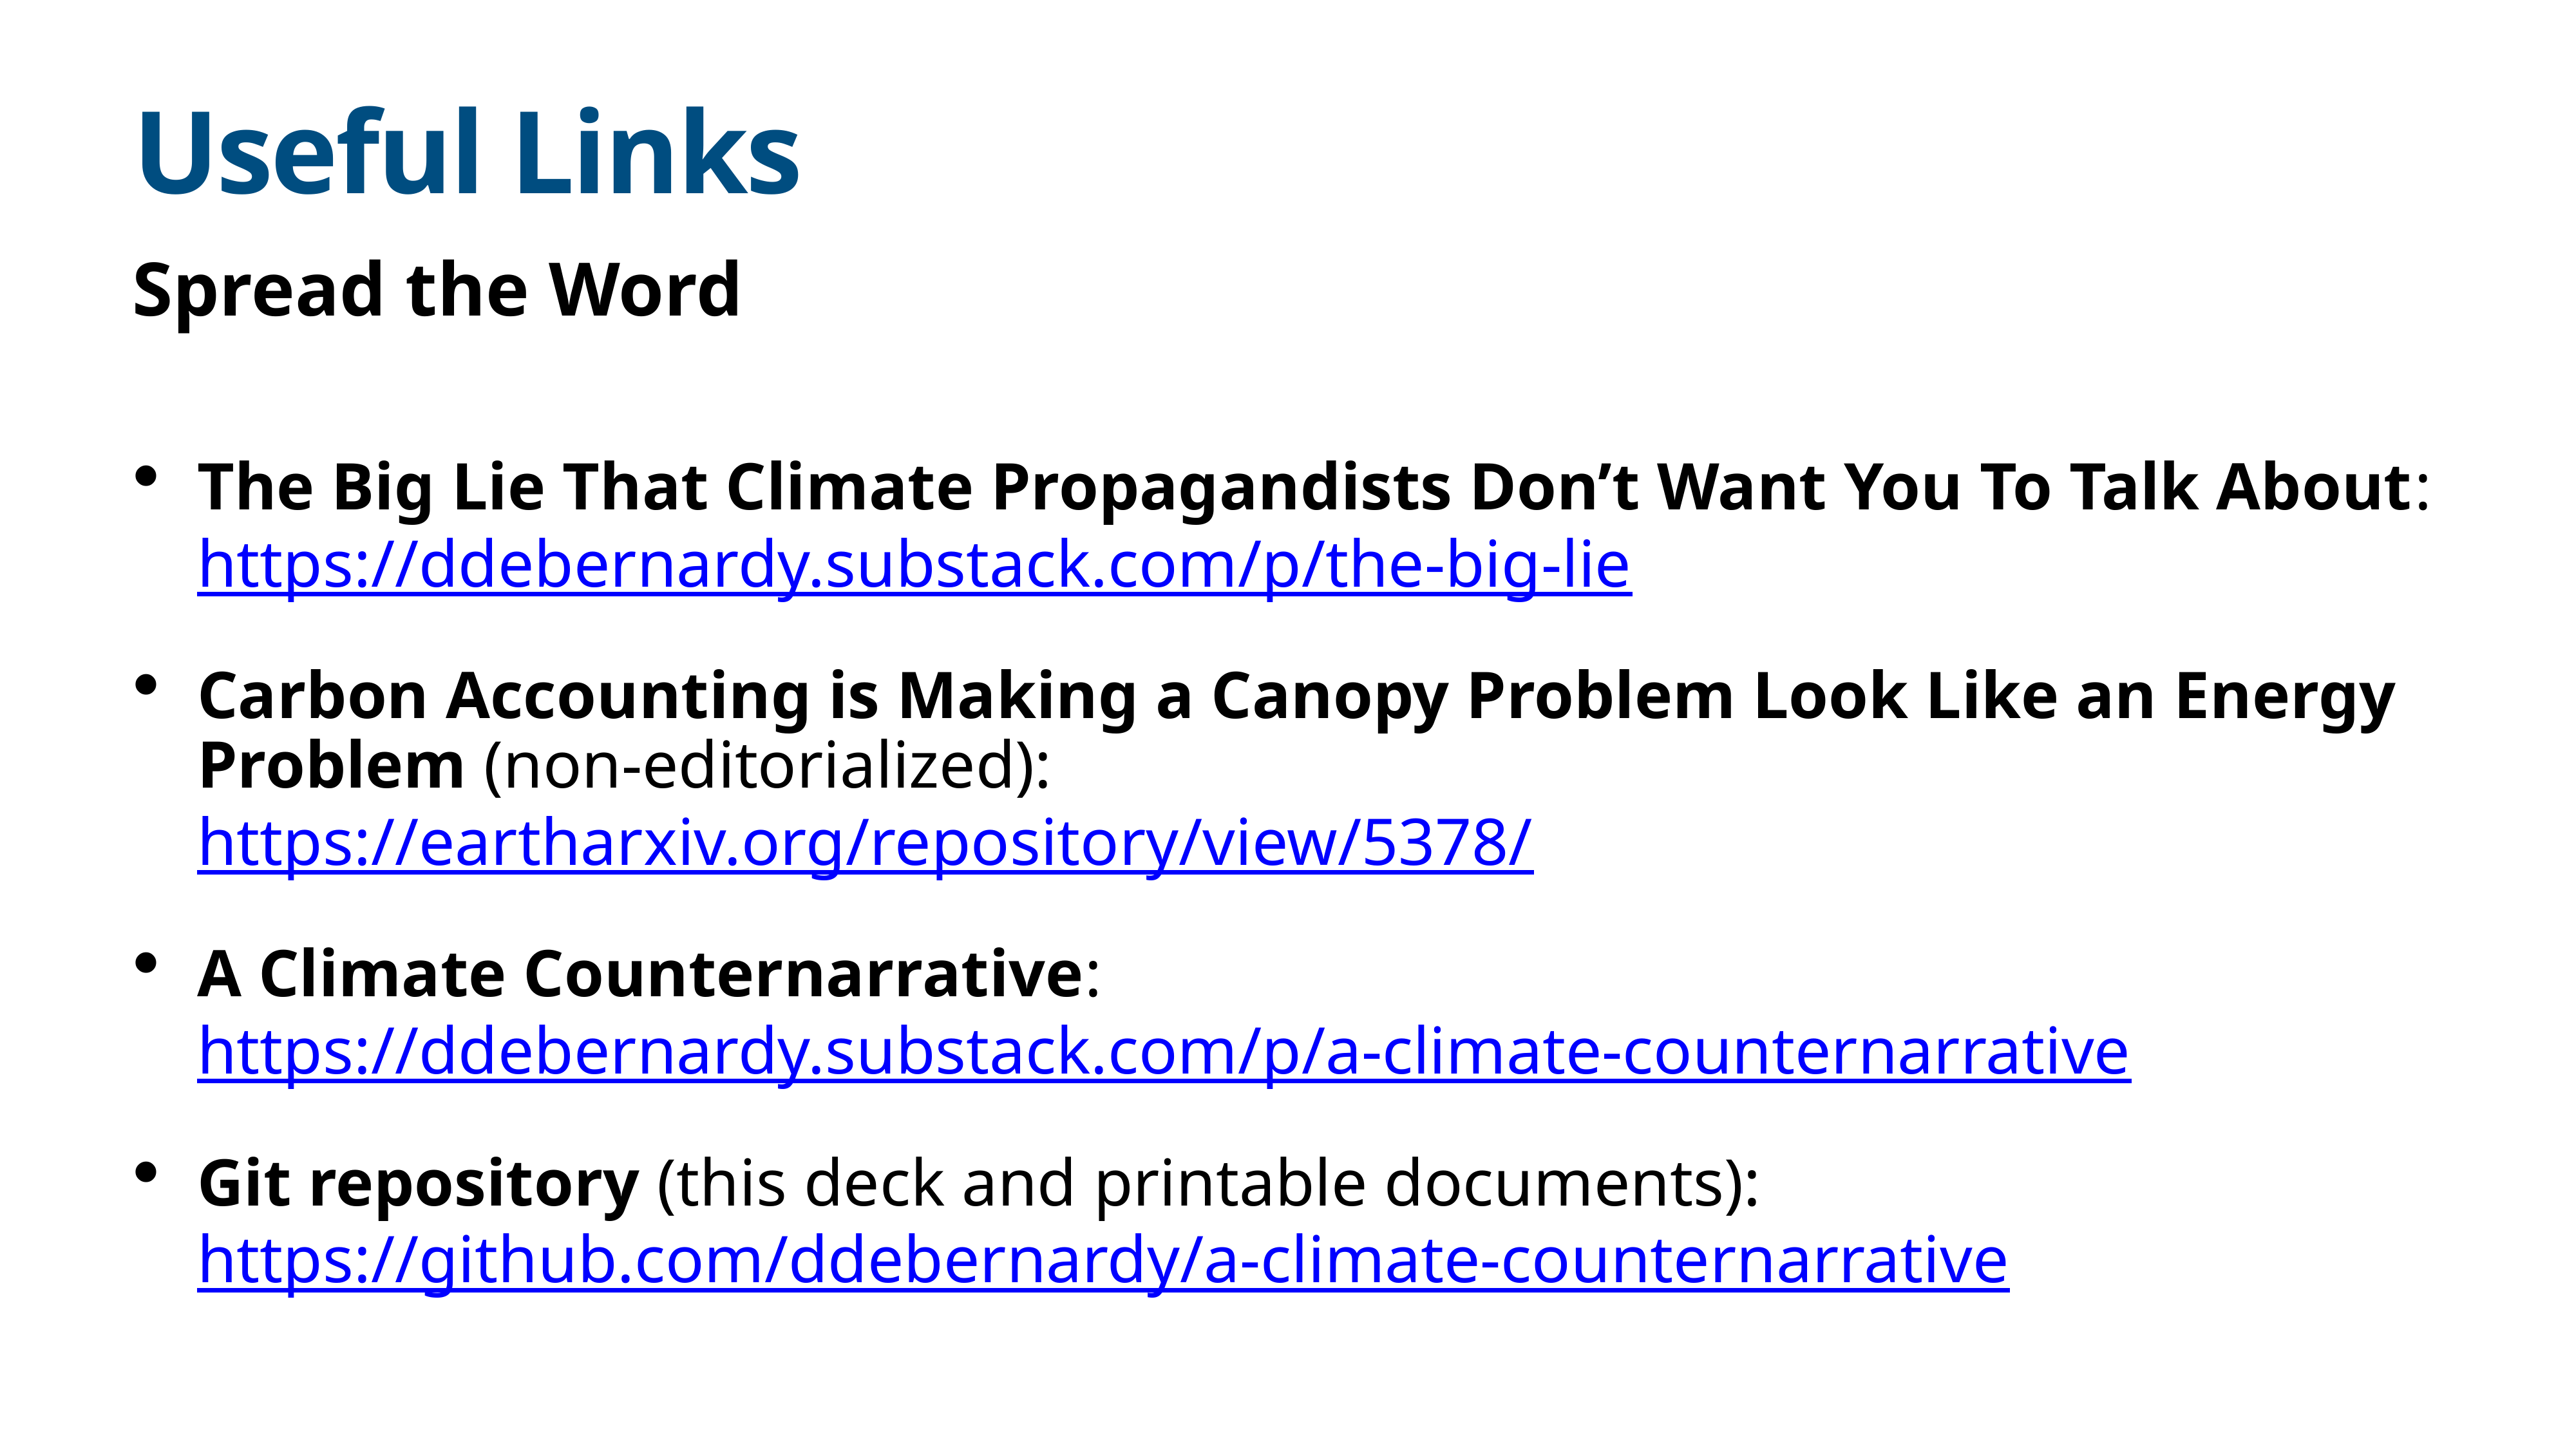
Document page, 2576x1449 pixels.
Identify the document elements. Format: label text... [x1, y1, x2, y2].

list The Big Lie That Climate Propagandists Don’t Want You To Talk About: https://ddebernardy.substack.com/p/the-big-lie Carbon Accounting is Making a Canopy Problem Look Like an Energy Problem (non-editorialized): https://eartharxiv.org/repository/view/5378/ A Climate Counternarrative: https://ddebernardy.substack.com/p/a-climate-counternarrative Git repository (this deck and printable documents): https://github.com/ddebernardy/a-climate-counternarrative [127, 448, 2449, 1321]
list Spread the Word [127, 236, 2449, 337]
title Useful Links [127, 100, 2449, 236]
